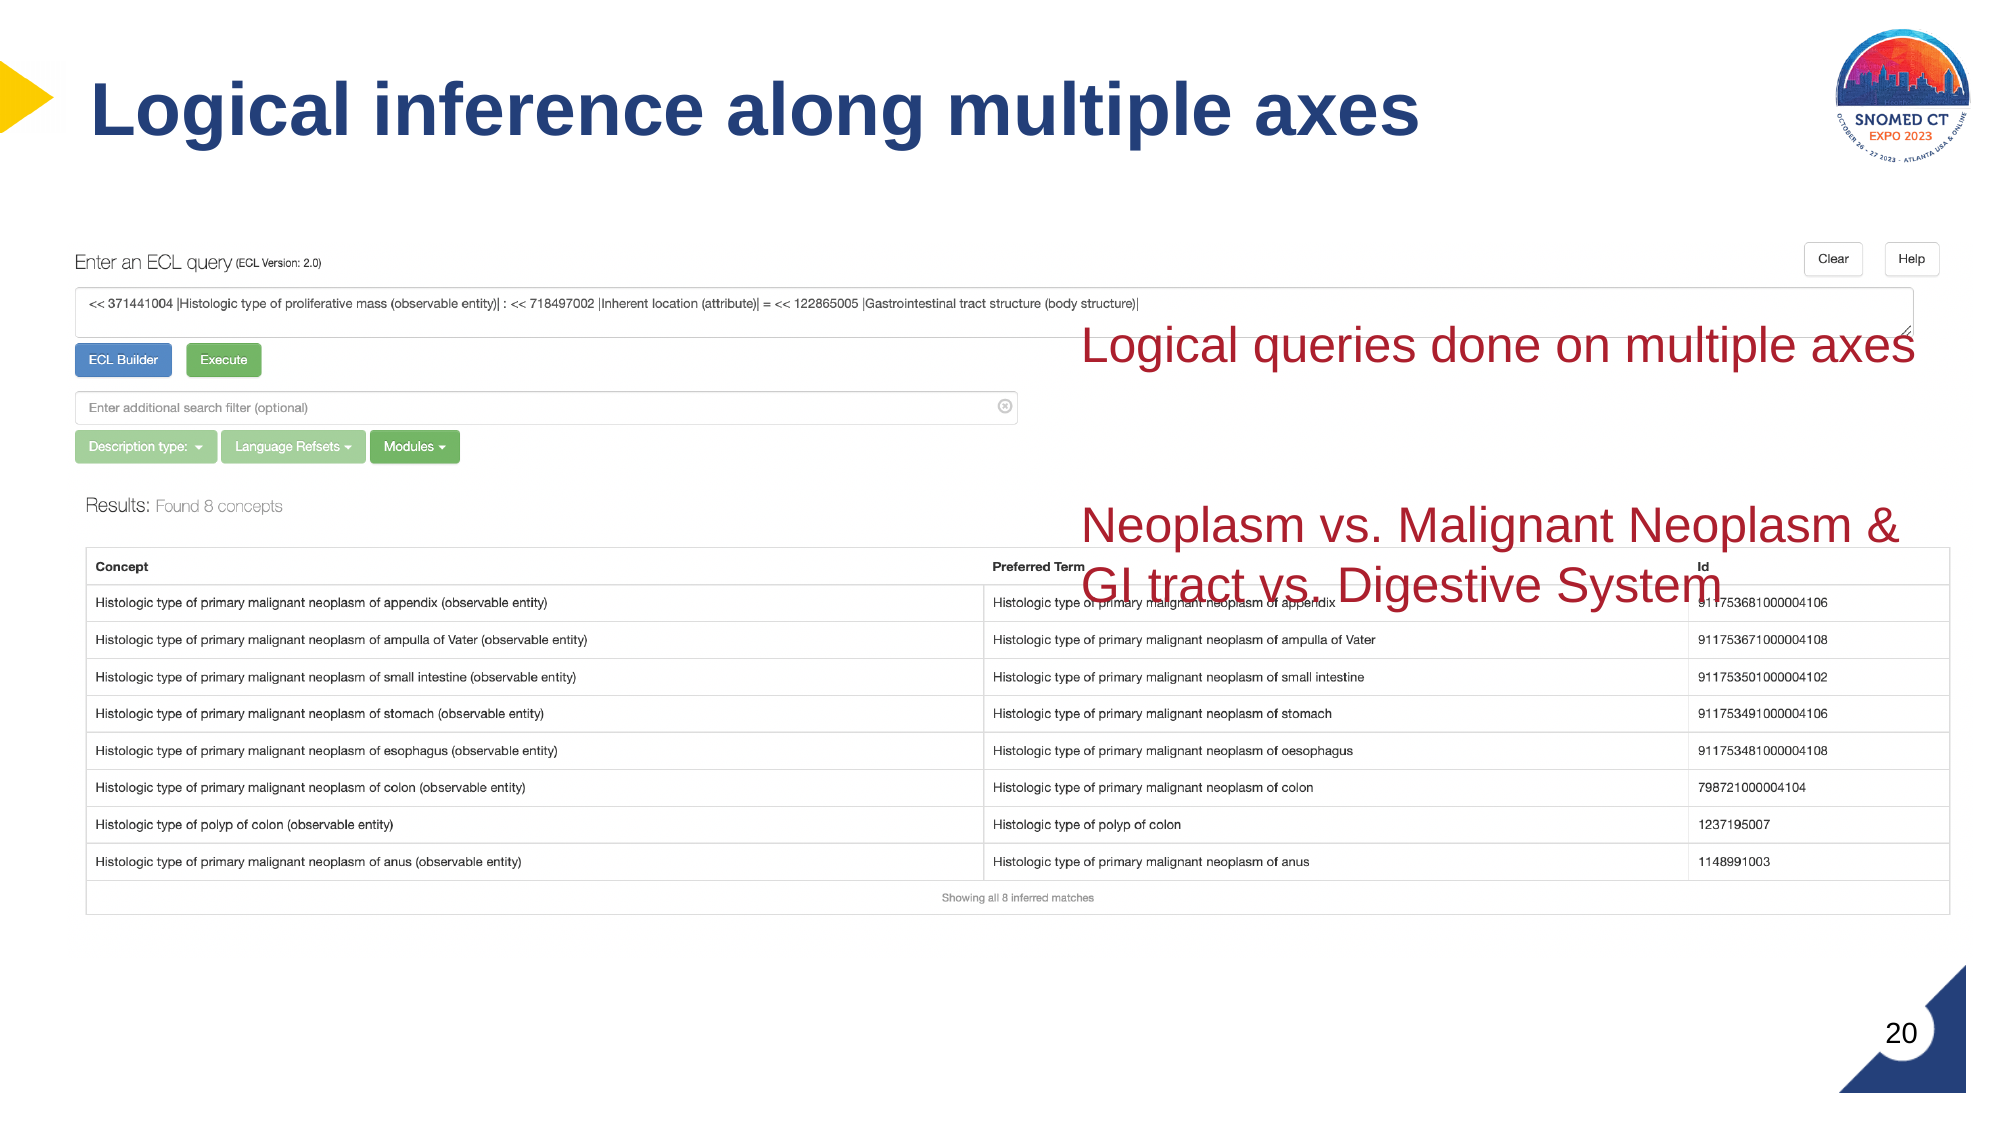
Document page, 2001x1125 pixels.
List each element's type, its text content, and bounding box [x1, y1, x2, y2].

picture [1833, 25, 1973, 165]
picture [1839, 965, 1966, 1093]
title Logical inference along multiple axes [75, 60, 1520, 242]
picture [67, 242, 1973, 959]
picture [0, 61, 66, 133]
